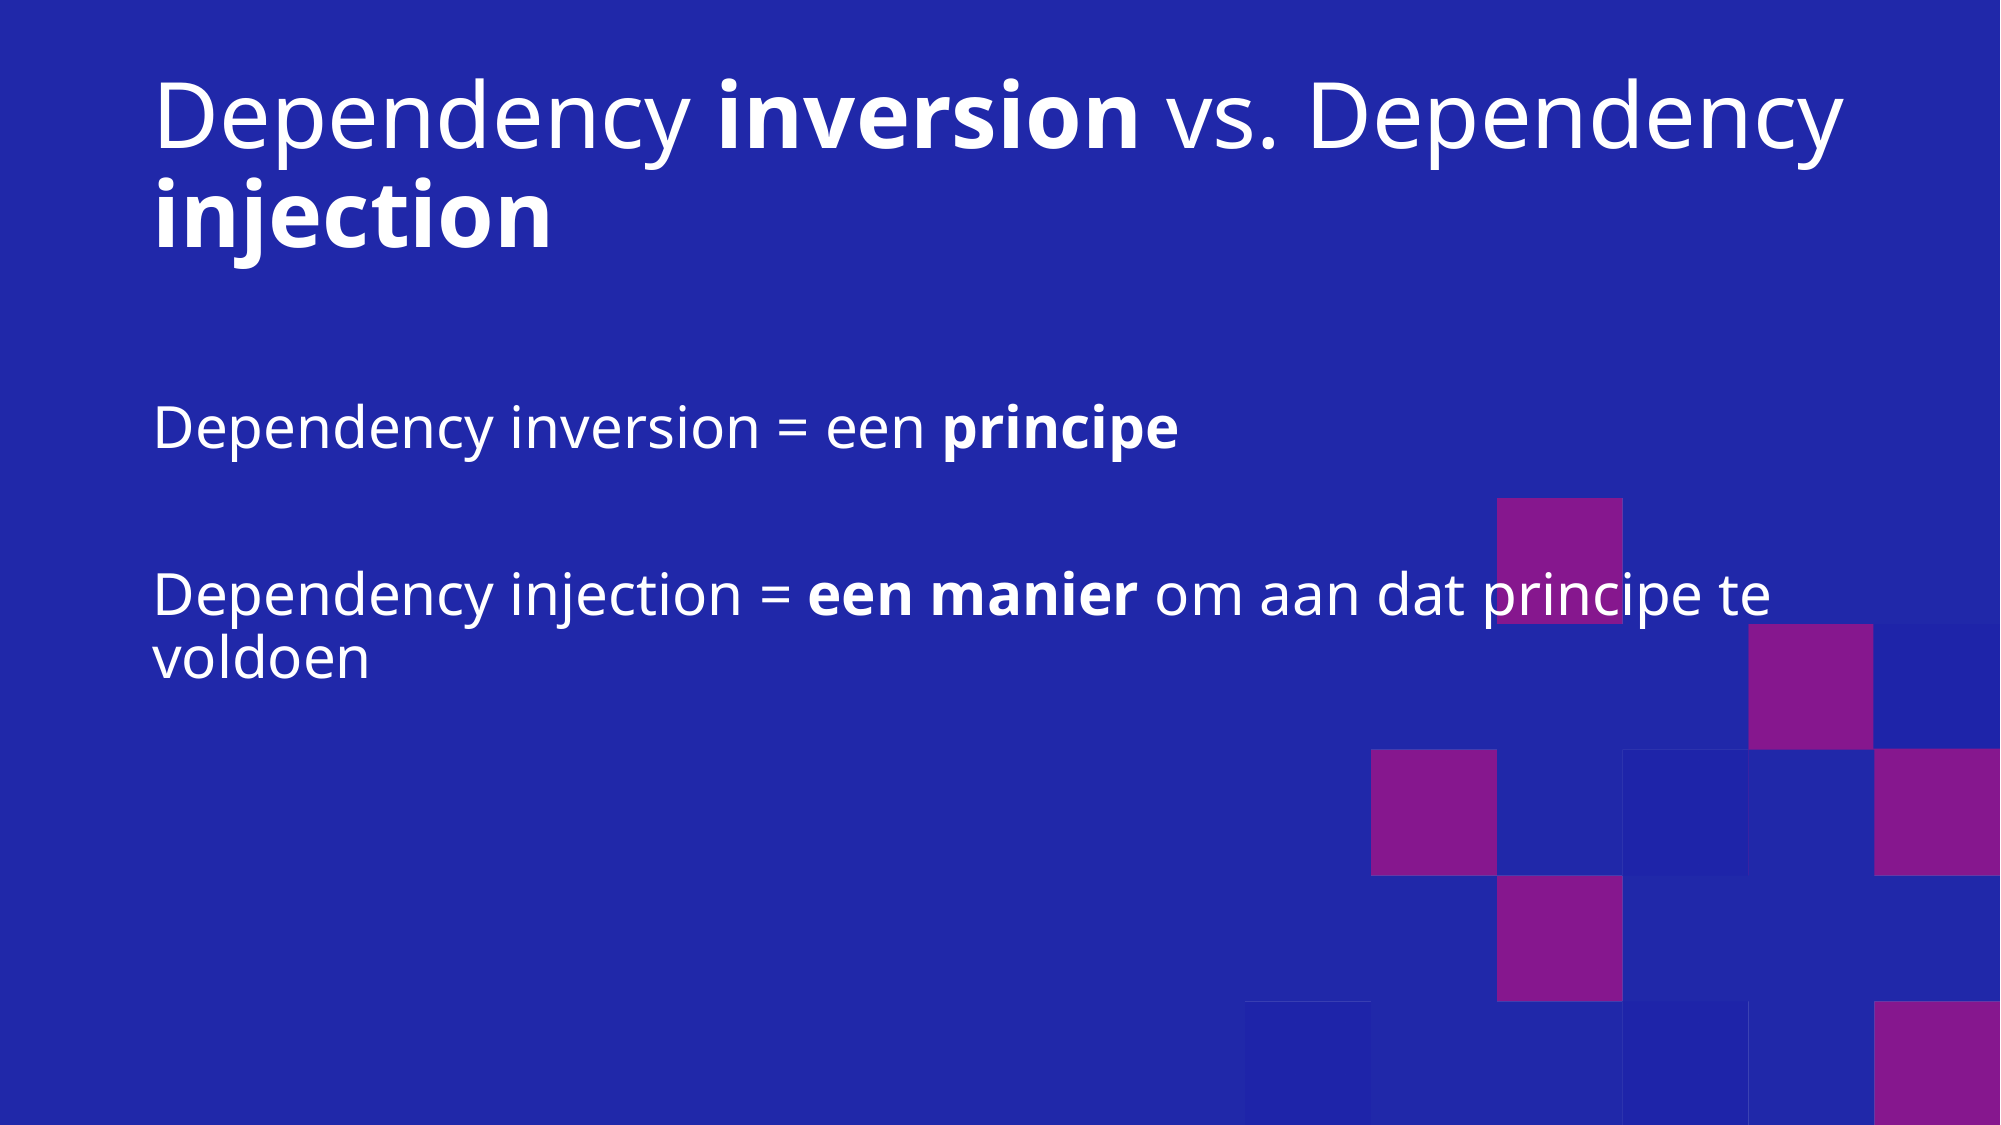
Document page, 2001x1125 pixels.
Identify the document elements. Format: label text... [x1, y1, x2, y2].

title Dependency inversion vs. Dependency injection [137, 59, 1863, 278]
list Dependency inversion = een principe Dependency injection = een manier om aan dat principe te voldoen [137, 299, 1863, 1014]
